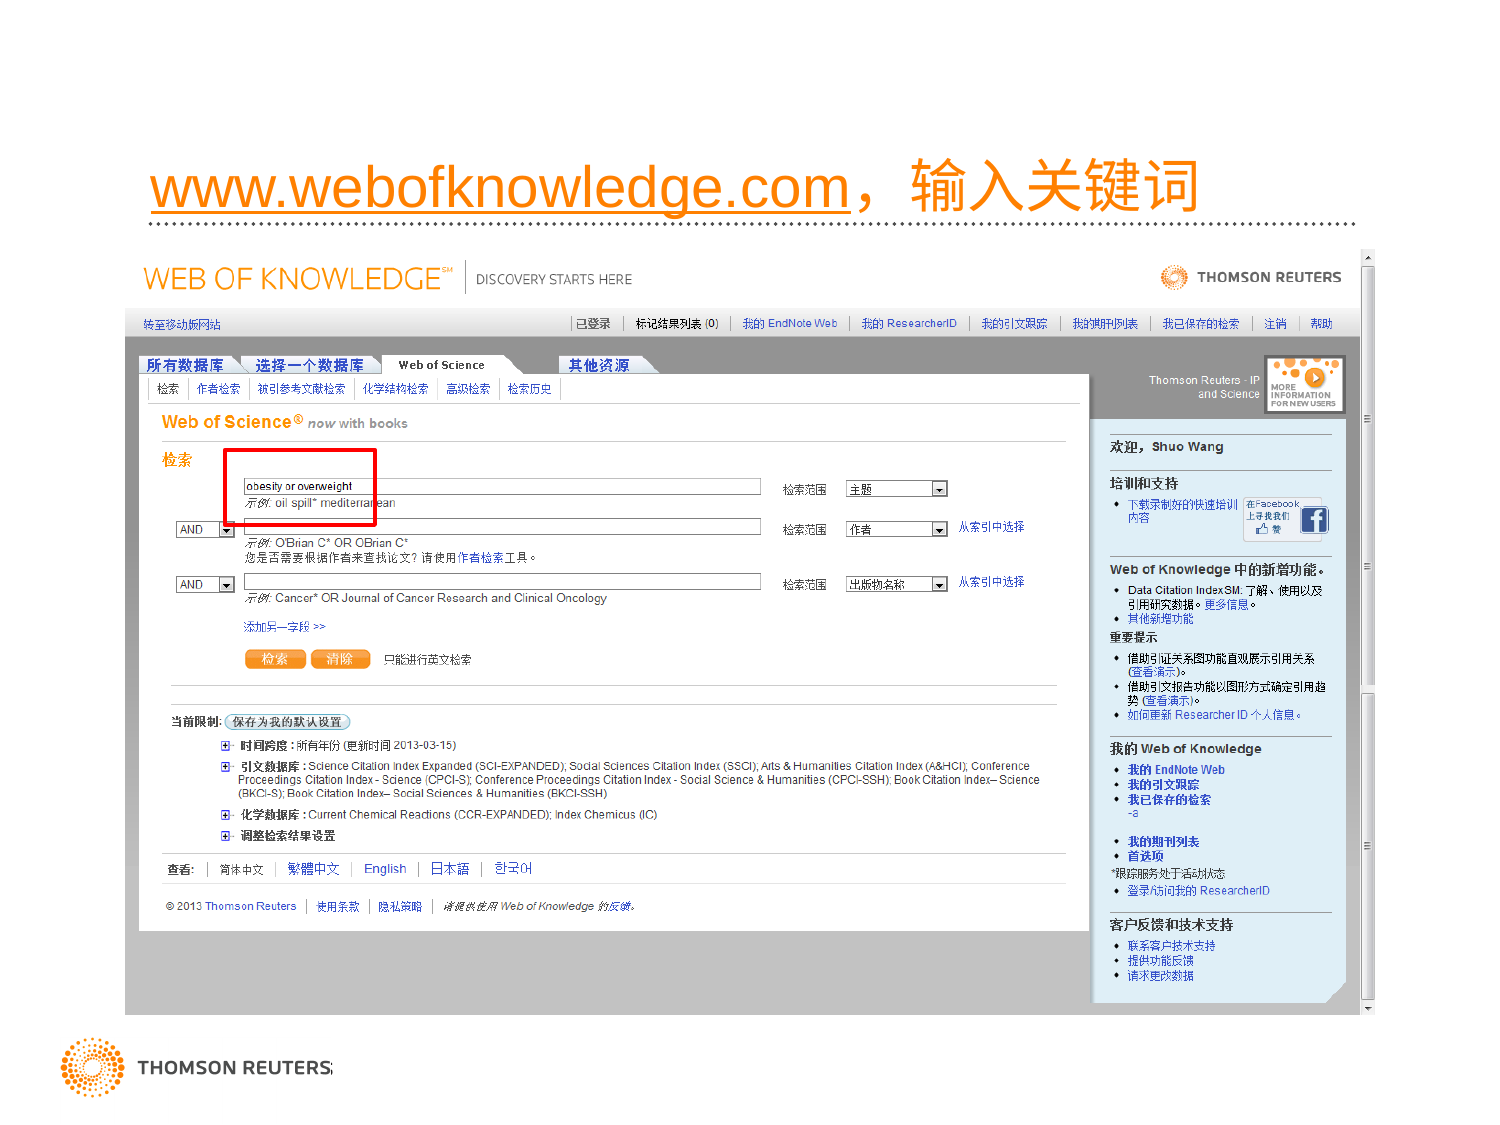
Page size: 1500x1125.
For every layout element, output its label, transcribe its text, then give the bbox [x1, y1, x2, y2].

title www.webofknowledge.com，输入关键词 [150, 83, 1360, 221]
picture [124, 249, 1376, 1016]
picture [60, 1037, 333, 1125]
